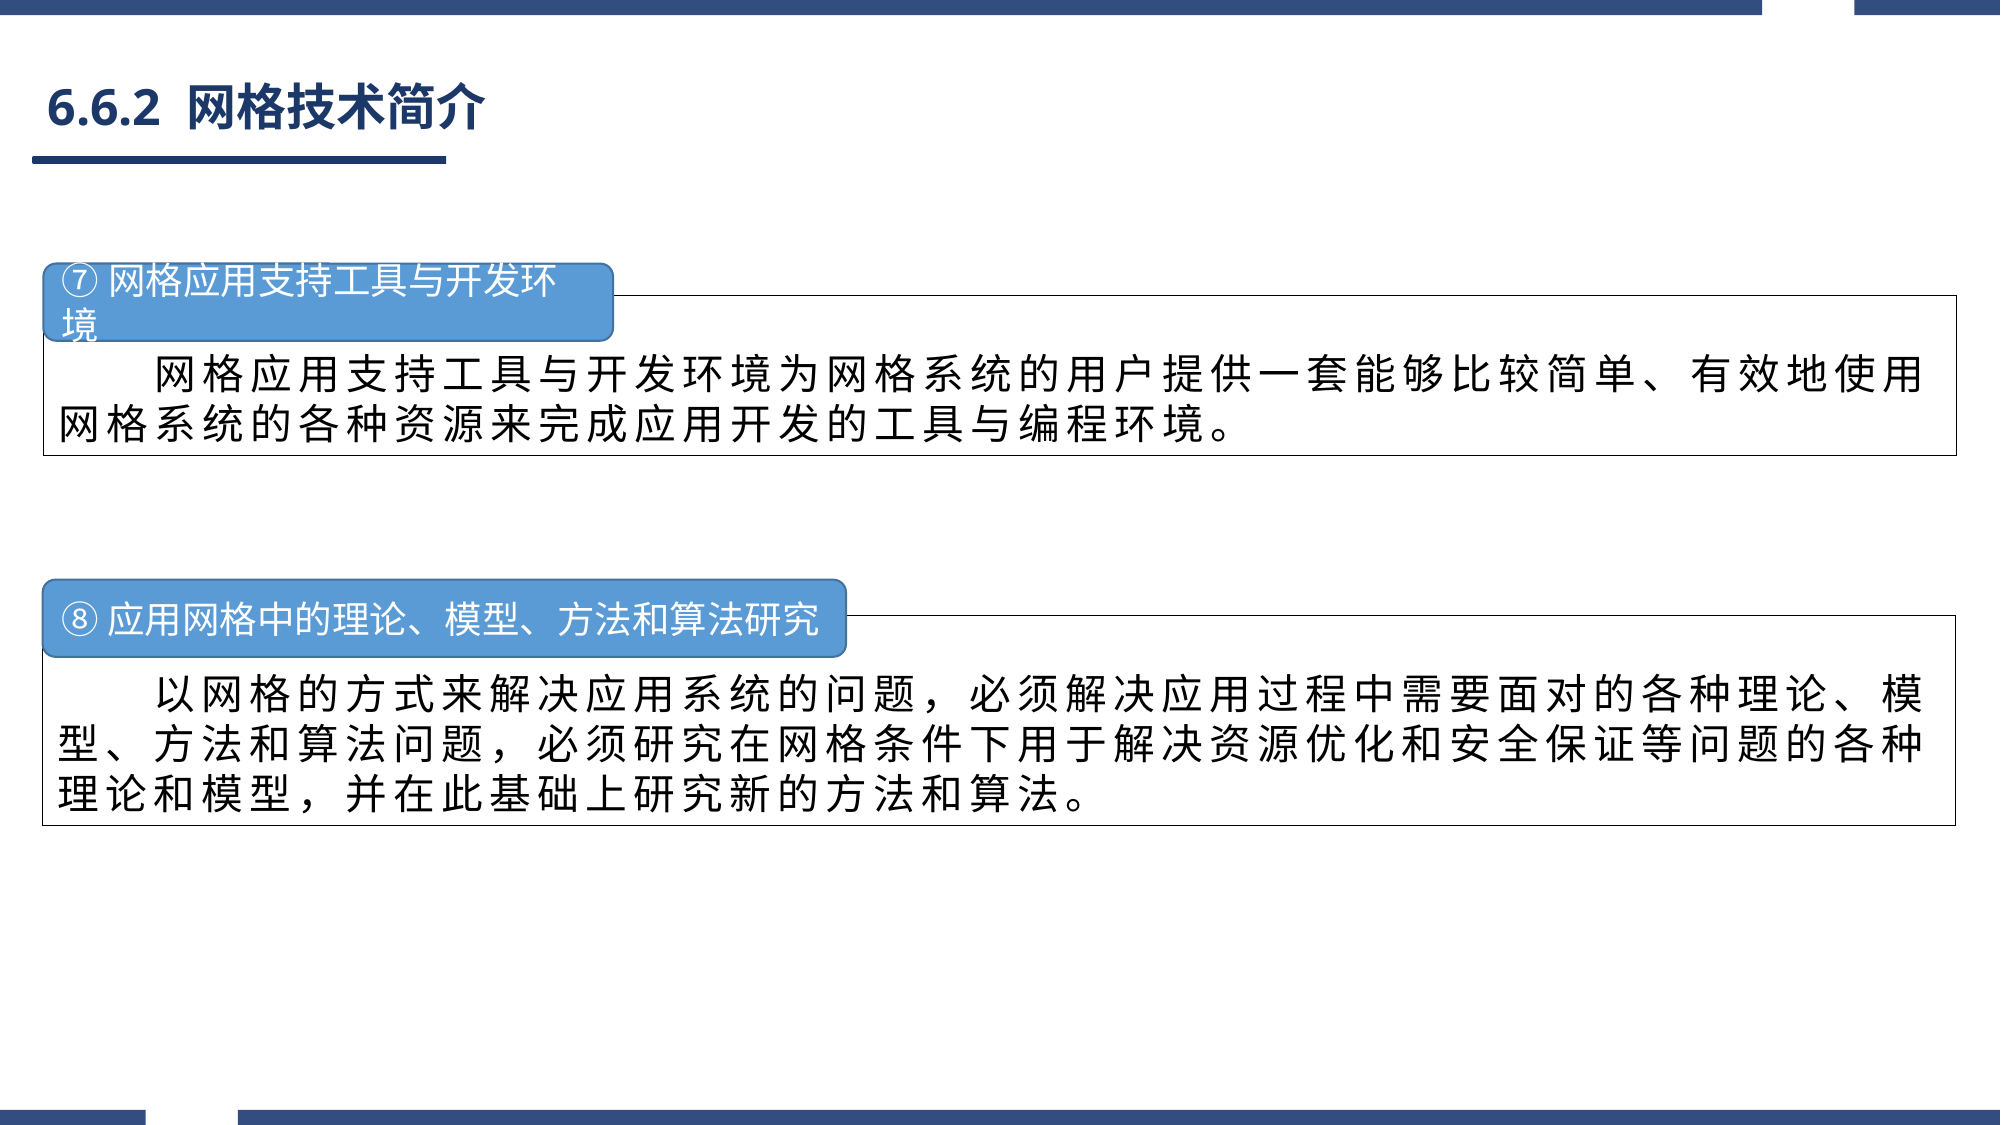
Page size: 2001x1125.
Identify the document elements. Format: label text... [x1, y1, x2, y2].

text_box ⑧应用网格中的理论、模型、方法和算法研究 [41, 578, 848, 658]
title 6.6.2 网格技术简介 [32, 67, 778, 152]
text_box 网格应用支持工具与开发环境为网格系统的用户提供一套能够比较简单、有效地使用网格系统的各种资源来完成应用开发的工具与编程环境。 [43, 295, 1957, 456]
text_box 以网格的方式来解决应用系统的问题，必须解决应用过程中需要面对的各种理论、模型、方法和算法问题，必须研究在网格条件下用于解决资源优化和安全保证等问题的各种理论和模型，并在此基础上研究新的方法和算法。 [42, 615, 1956, 826]
text_box ⑦网格应用支持工具与开发环境 [42, 262, 615, 342]
